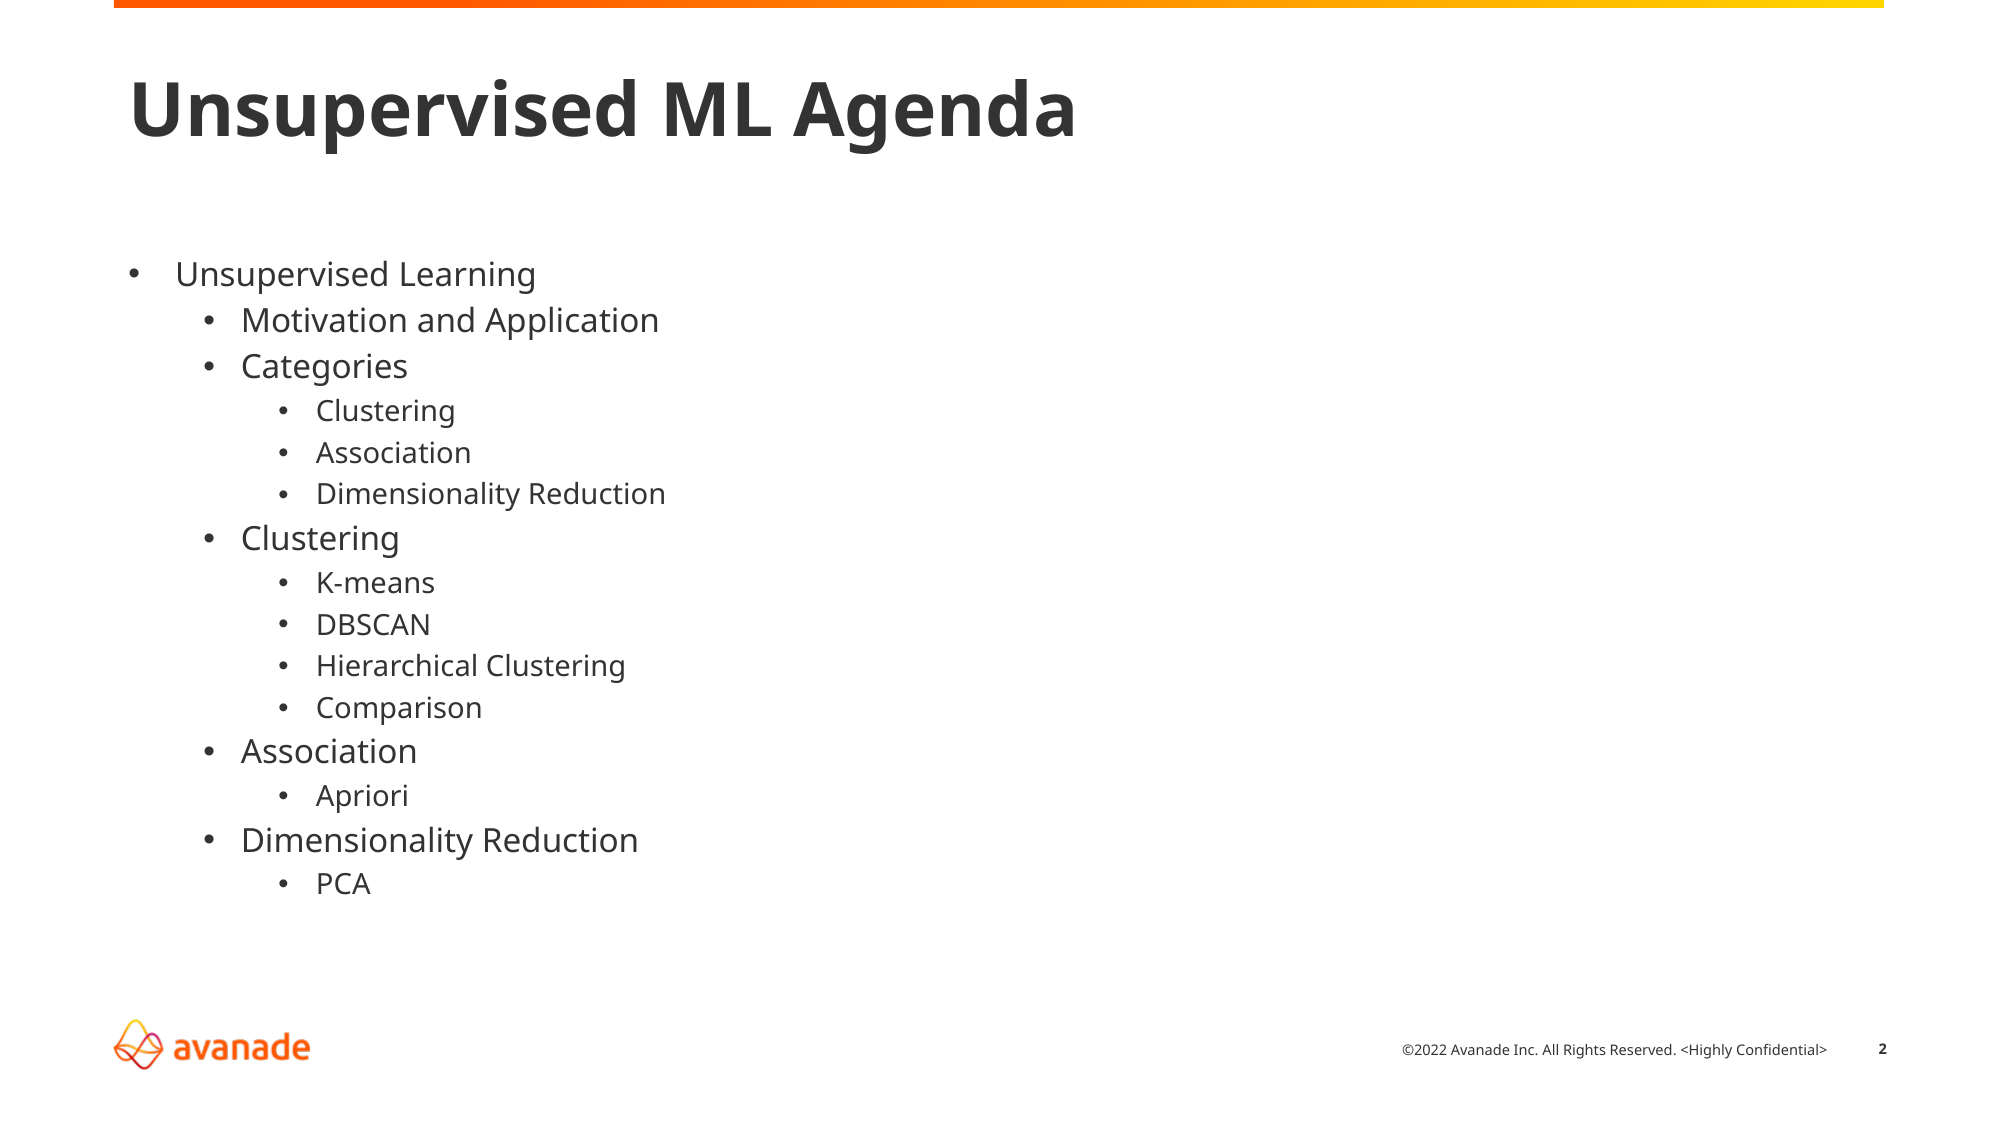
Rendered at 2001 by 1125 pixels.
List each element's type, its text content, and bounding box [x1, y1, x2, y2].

title Unsupervised ML Agenda [113, 64, 1883, 228]
list Unsupervised Learning Motivation and Application Categories Clustering Association Dimensionality Reduction Clustering K-means DBSCAN Hierarchical Clustering Comparison Association Apriori Dimensionality Reduction PCA [113, 249, 1883, 964]
picture [93, 999, 339, 1090]
